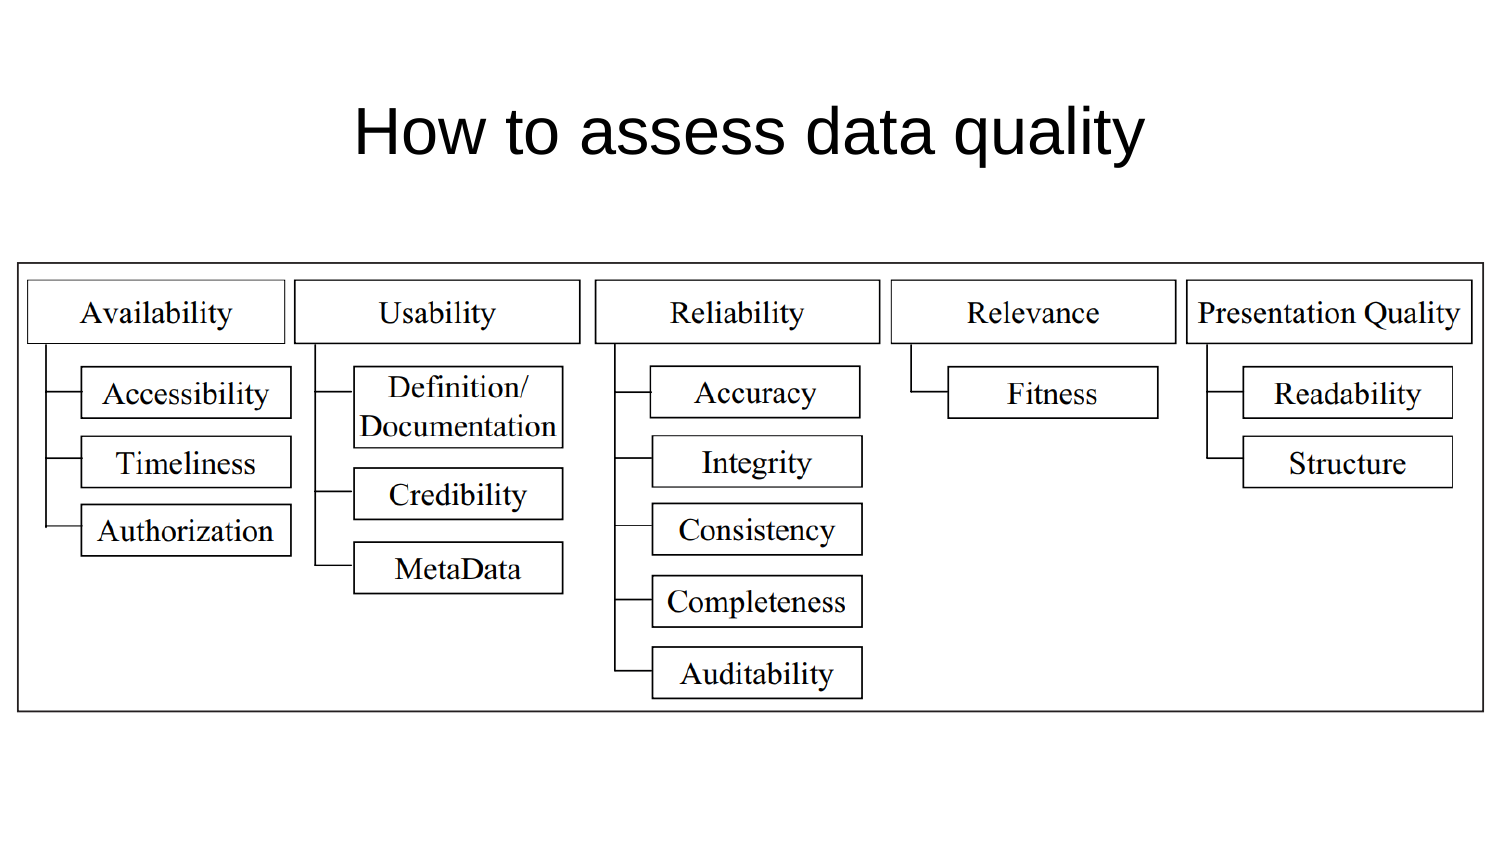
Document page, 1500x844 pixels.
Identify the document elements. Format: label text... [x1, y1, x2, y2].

title How to assess data quality [51, 72, 1449, 176]
picture [12, 254, 1491, 720]
